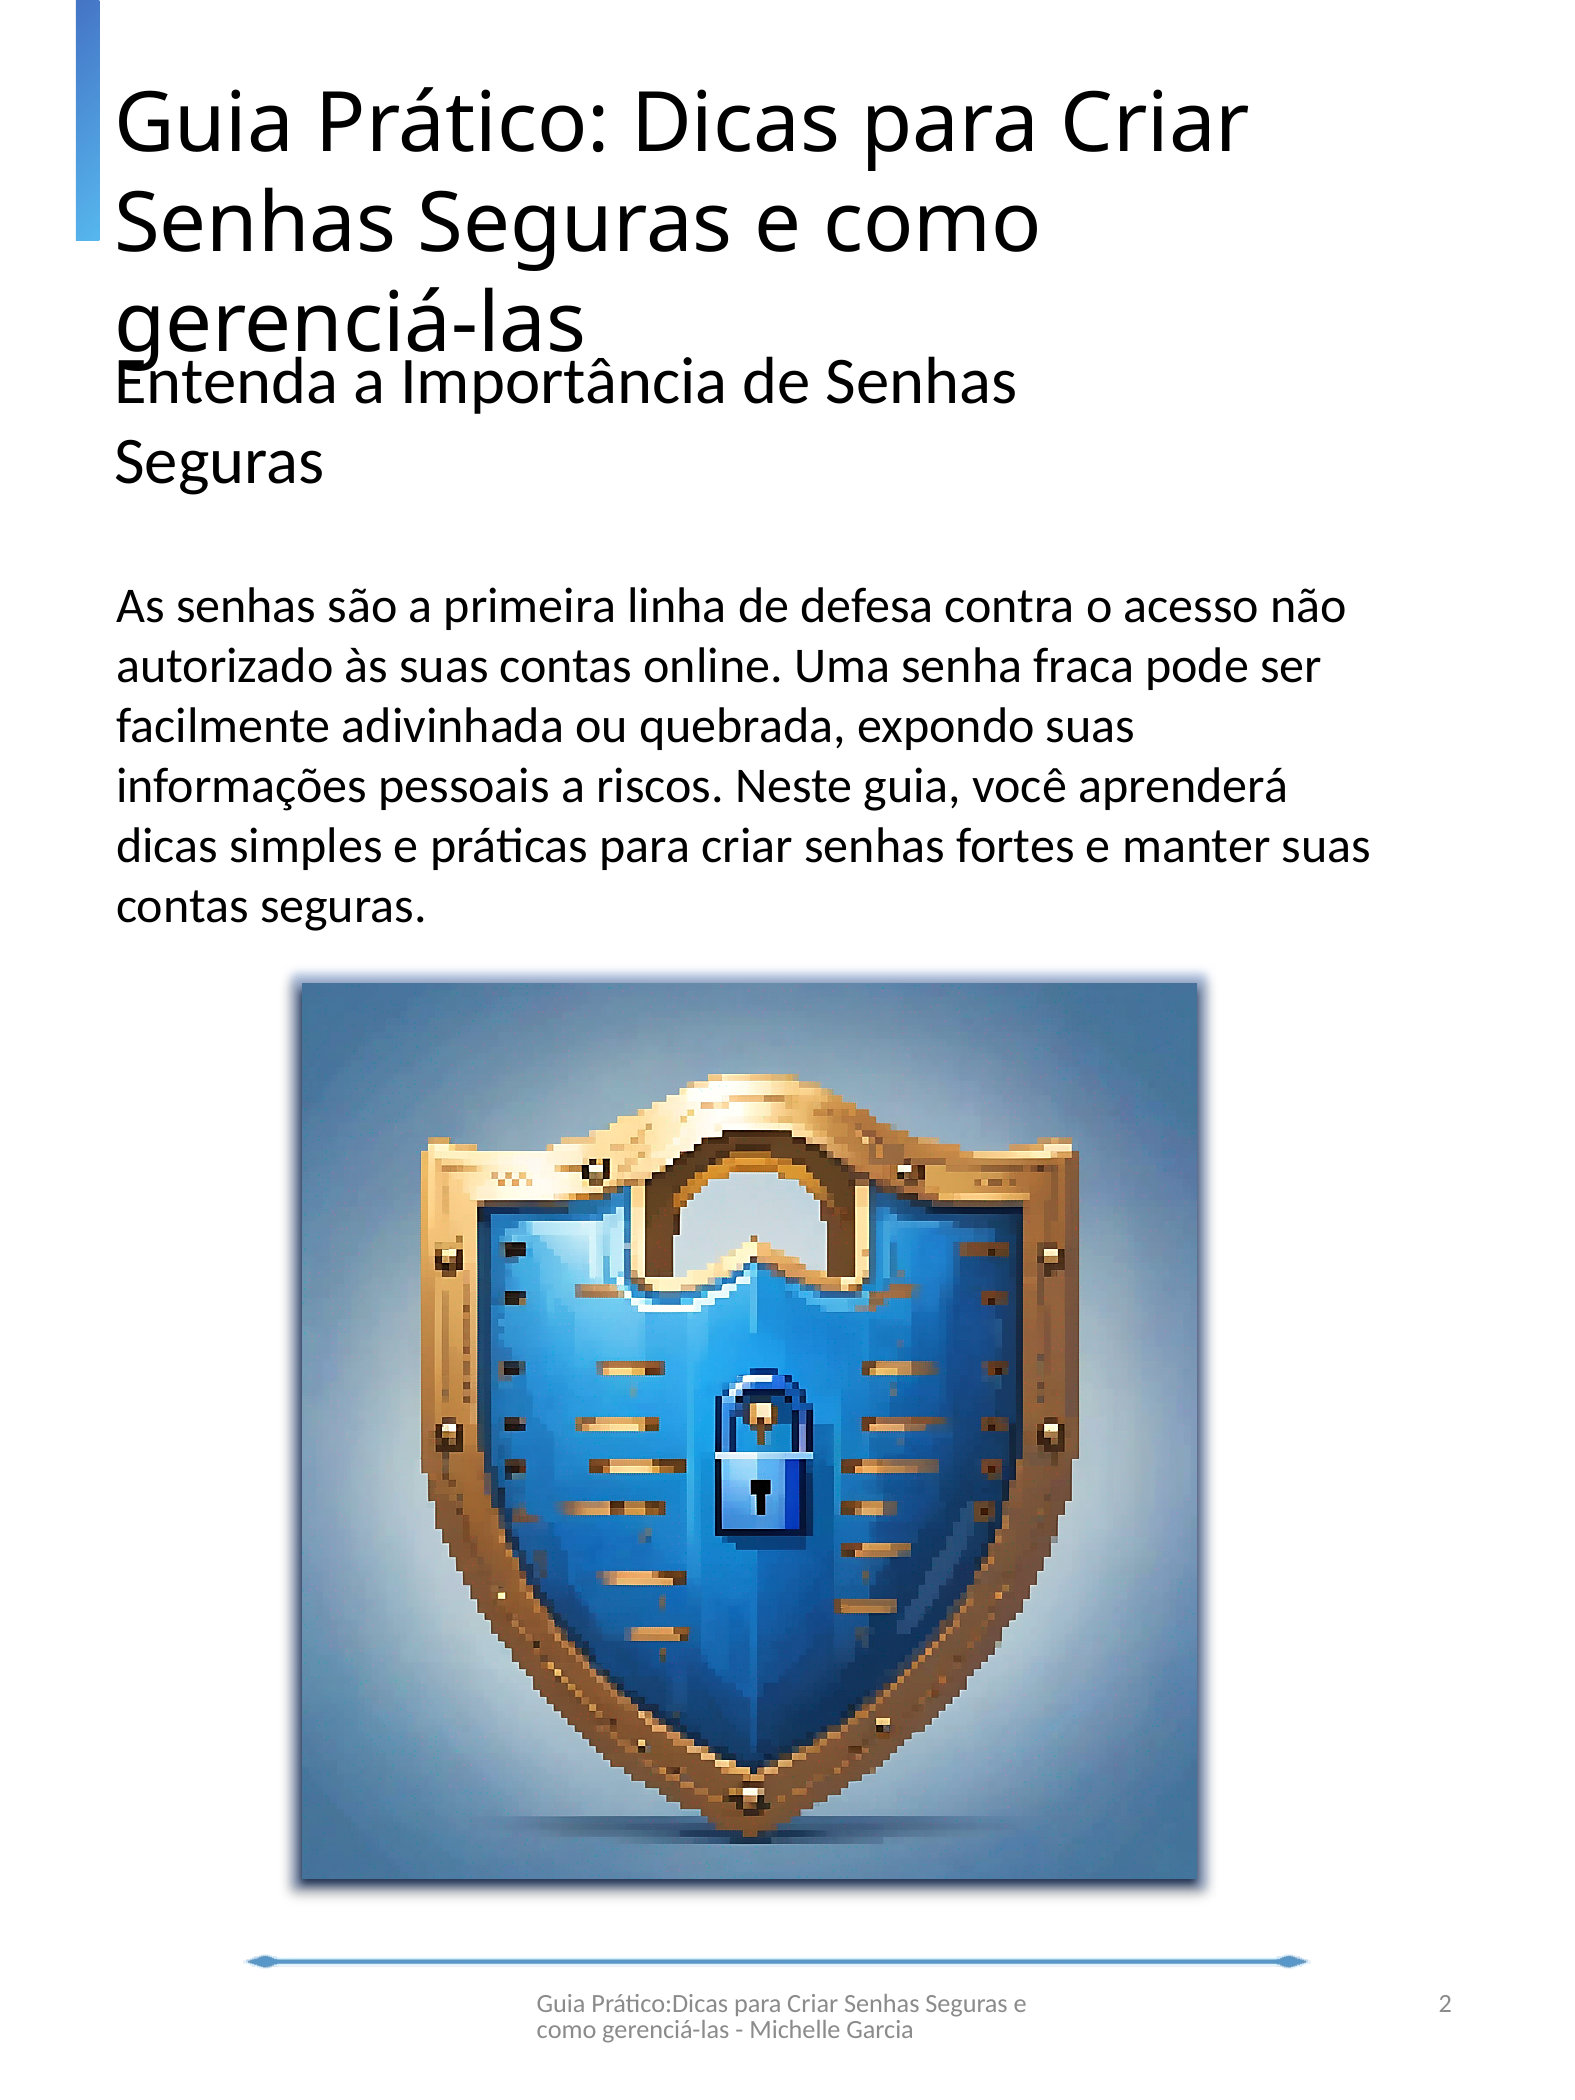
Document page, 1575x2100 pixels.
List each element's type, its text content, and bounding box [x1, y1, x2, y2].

text_box As senhas são a primeira linha de defesa contra o acesso não autorizado às suas contas online. Uma senha fraca pode ser facilmente adivinhada ou quebrada, expondo suas informações pessoais a riscos. Neste guia, você aprenderá dicas simples e práticas para criar senhas fortes e manter suas contas seguras. [101, 564, 1398, 940]
text_box Guia Prático: Dicas para Criar Senhas Seguras e como gerenciá-las [99, 60, 1396, 375]
text_box [75, 0, 100, 241]
picture [224, 983, 1331, 2070]
text_box Entenda a Importância de Senhas Seguras [99, 329, 1197, 505]
slide_number 2 [1331, 1946, 1467, 2059]
